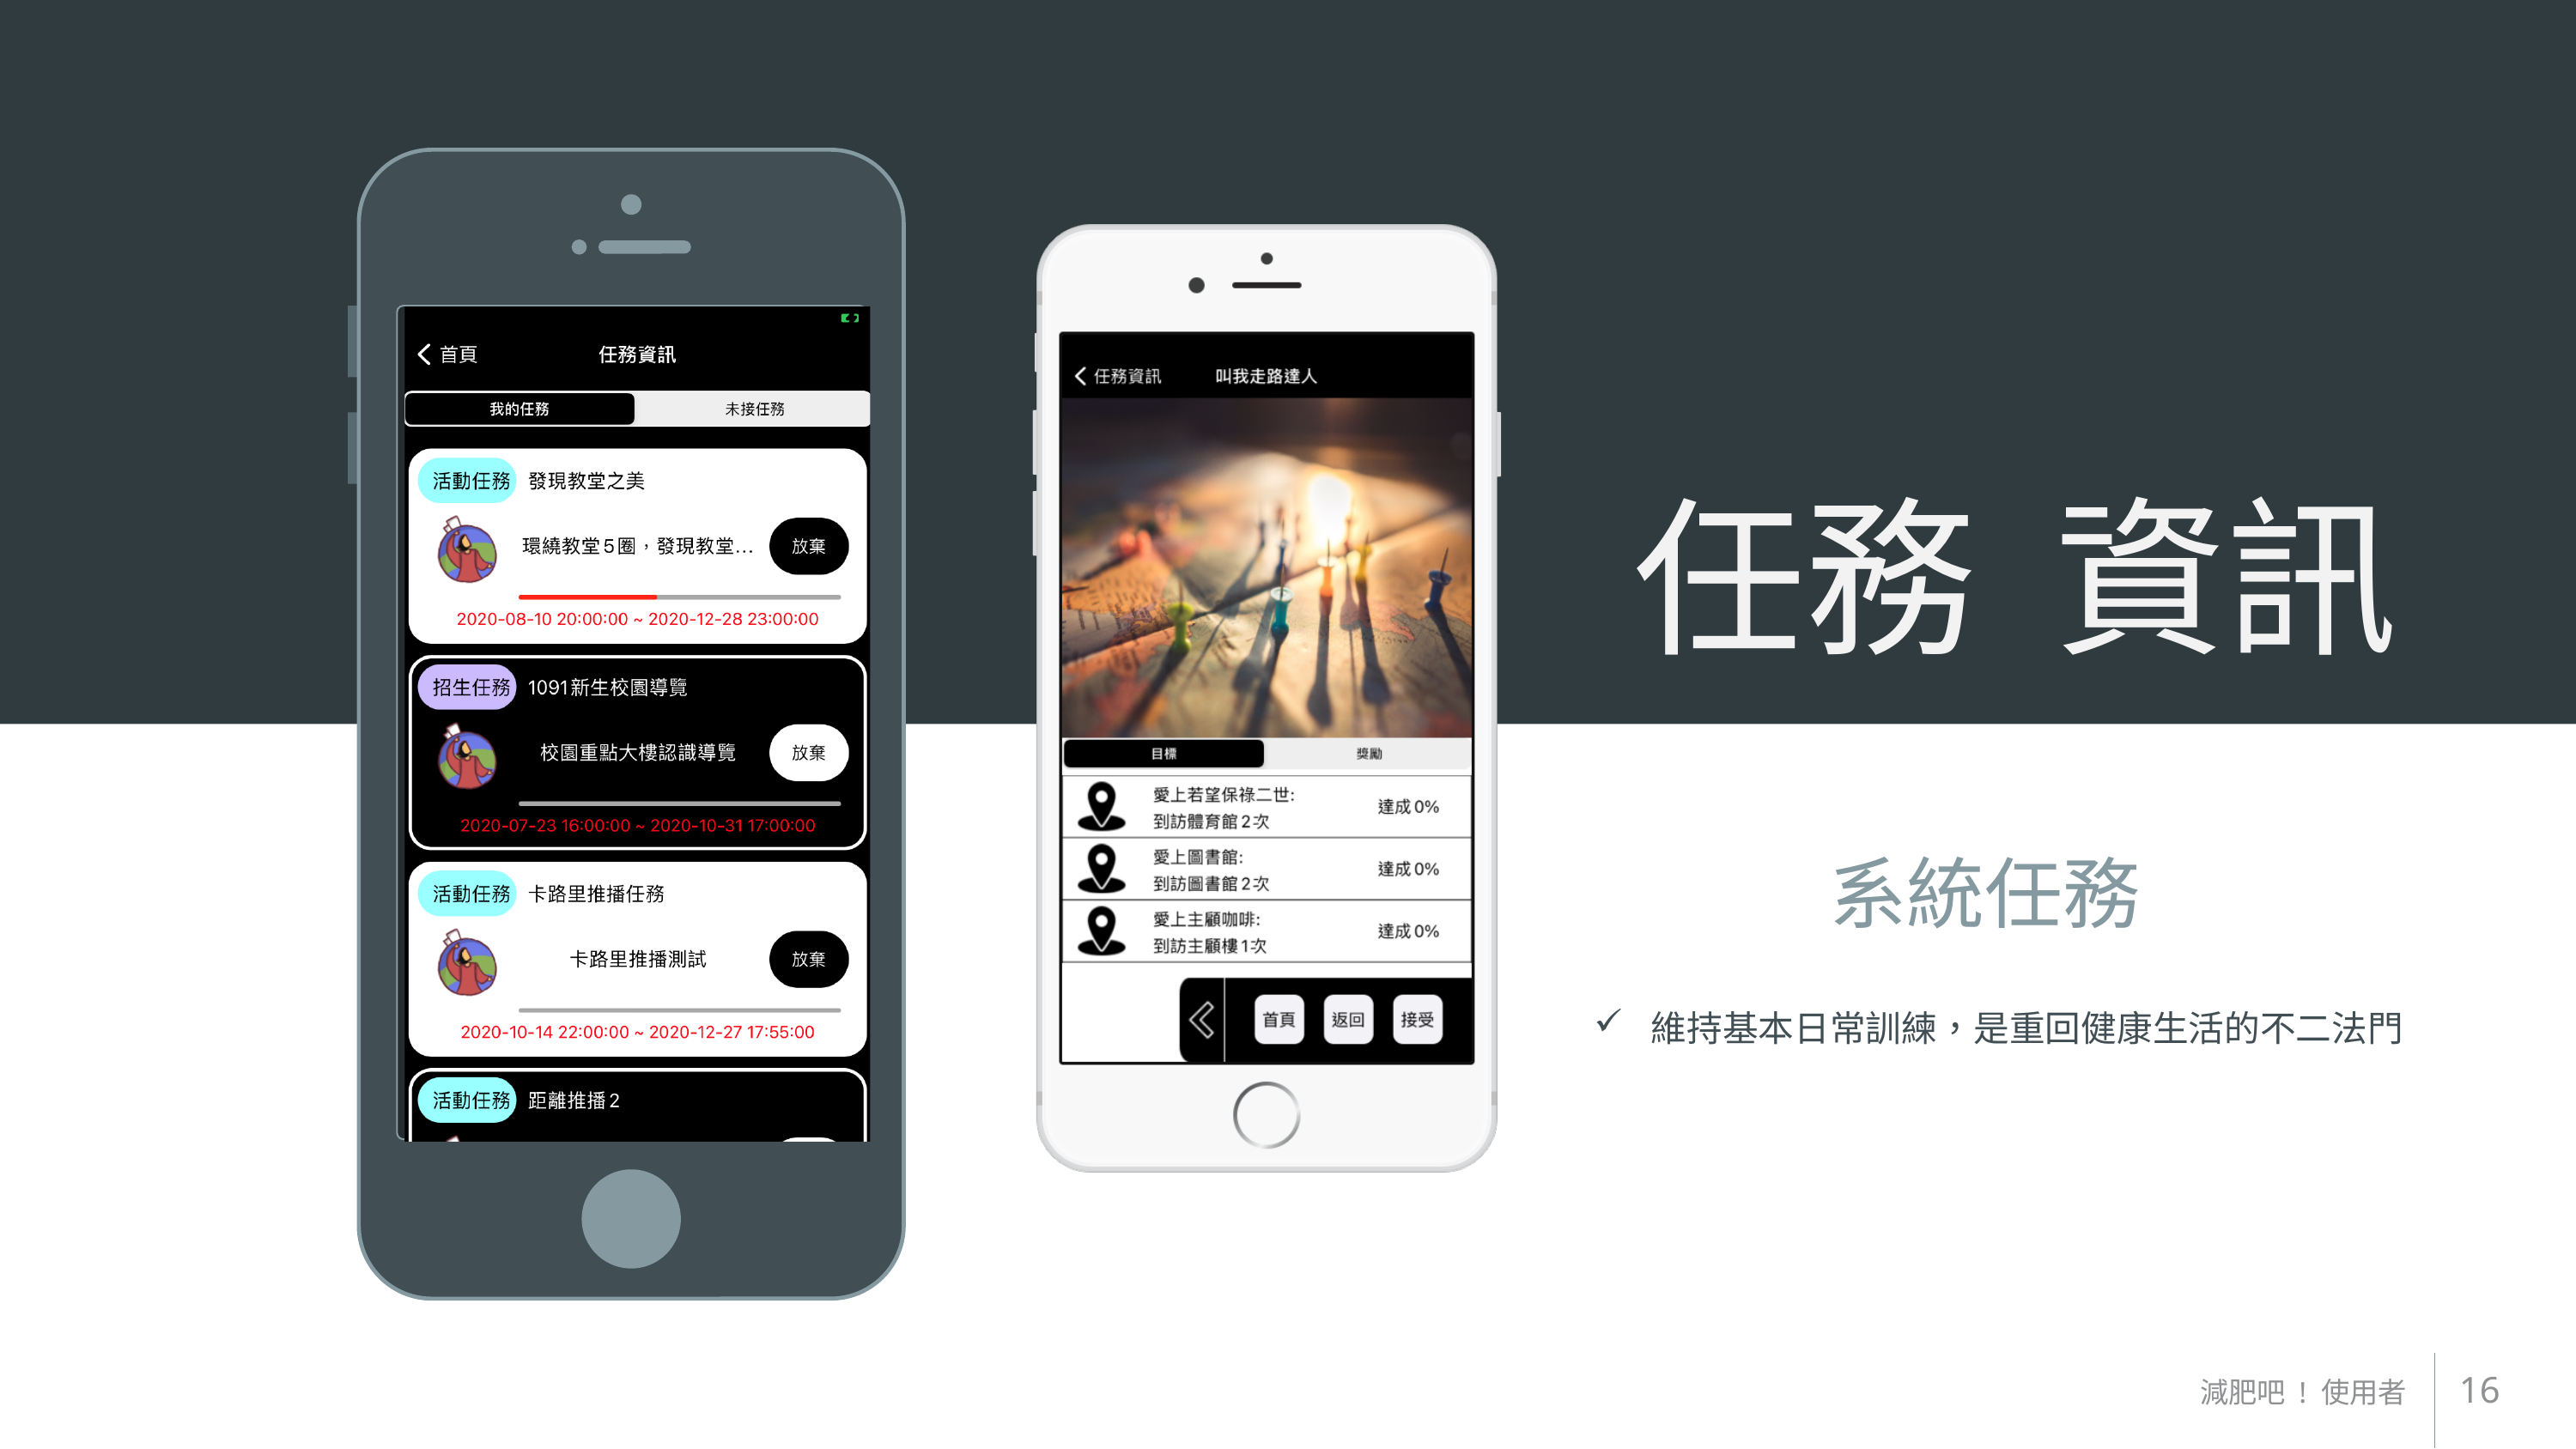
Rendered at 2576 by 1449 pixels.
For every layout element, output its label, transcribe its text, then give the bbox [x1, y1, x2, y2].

picture [404, 306, 871, 1142]
footer 減肥吧 ! 使用者 [1550, 1353, 2420, 1430]
title 任務 資訊 [1537, 236, 2576, 682]
list 維持基本日常訓練，是重回健康生活的不二法門 [1581, 986, 2451, 1300]
picture [996, 185, 1537, 1212]
slide_number 16 [2434, 1353, 2525, 1430]
list 系統任務 [1537, 838, 2434, 945]
